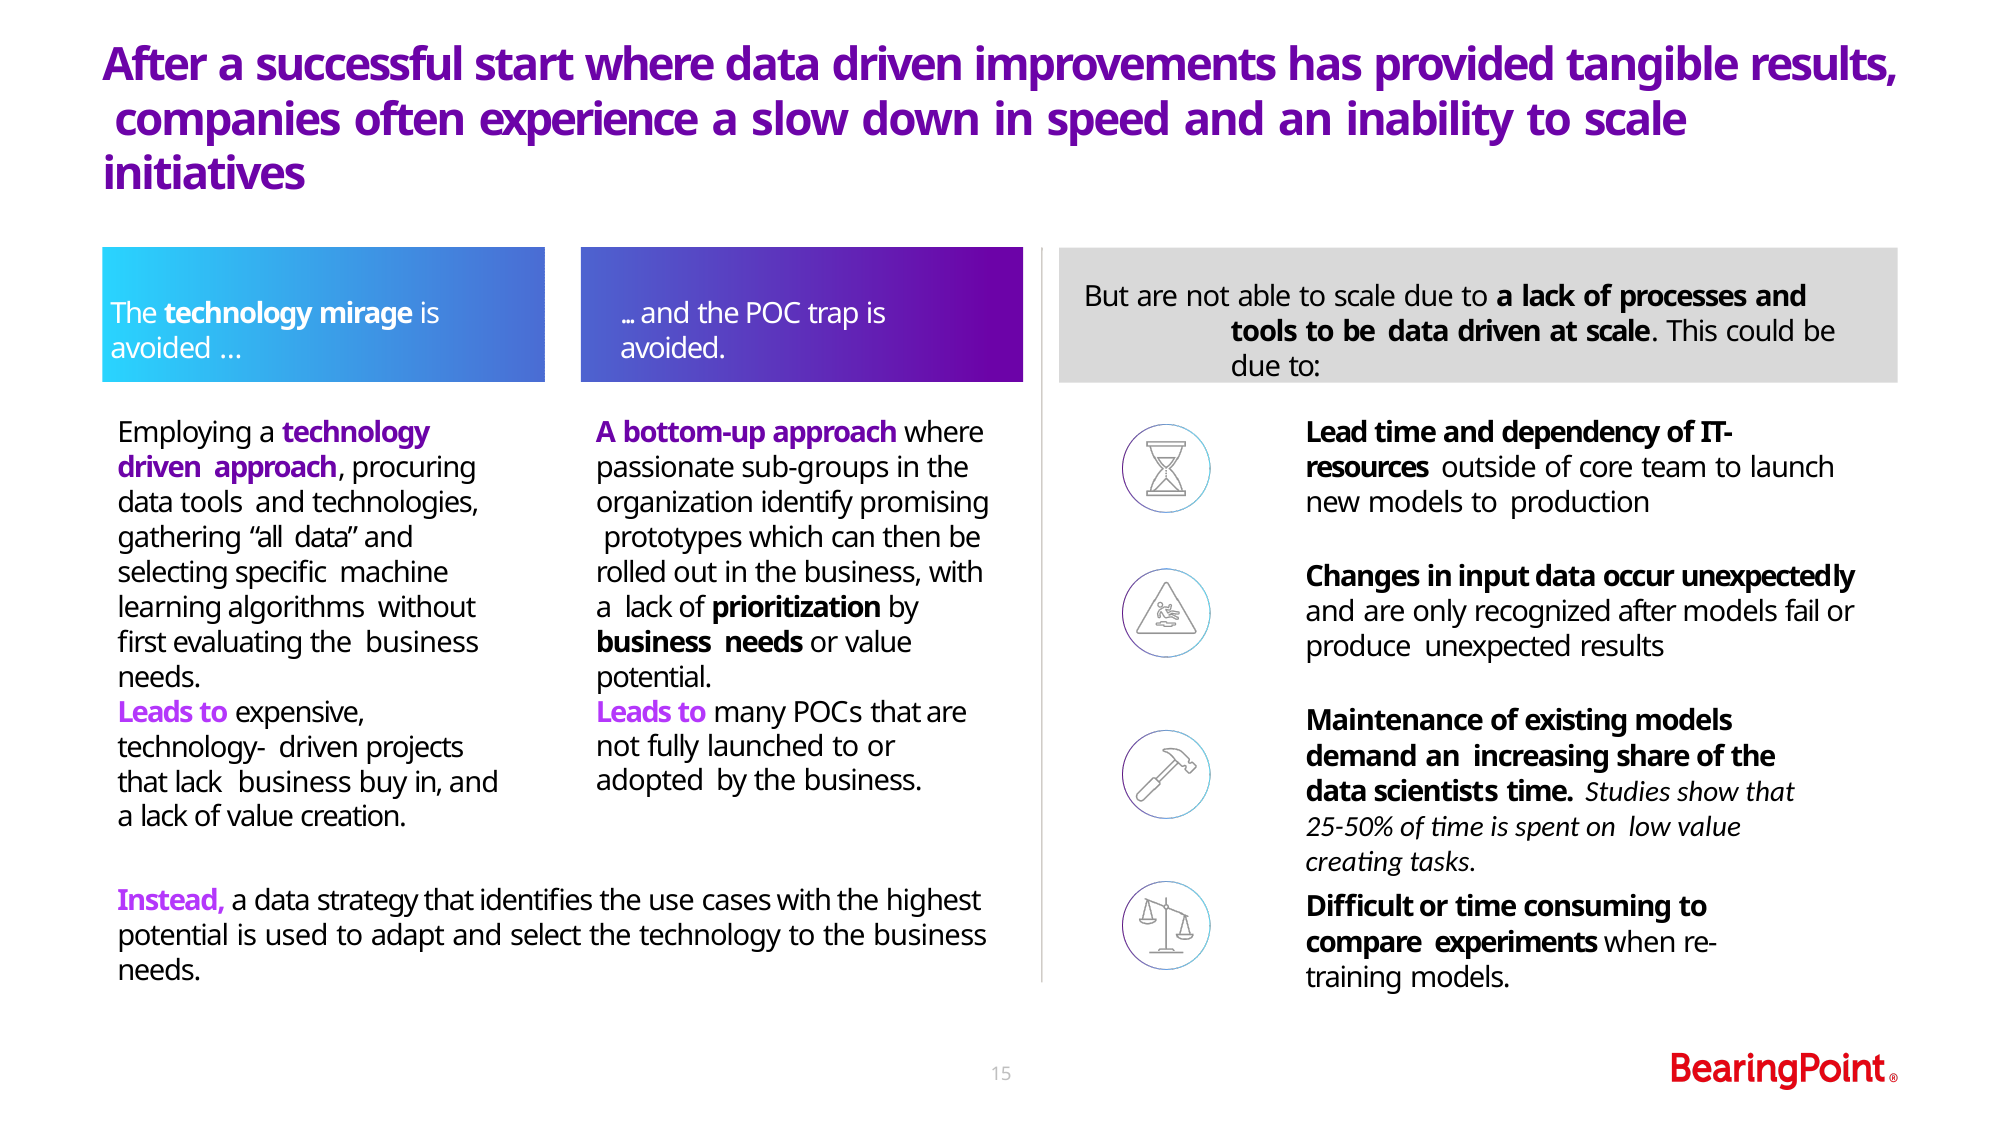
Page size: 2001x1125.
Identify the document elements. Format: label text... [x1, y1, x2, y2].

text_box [1121, 568, 1212, 658]
text_box Leads to expensive, technology- driven projects that lack business buy in, and a lack of value creation. [115, 692, 514, 834]
text_box But are not able to scale due to a lack of processes and tools to be data driven at scale. This could be due to: [1059, 247, 1898, 383]
text_box A bottom-up approach where passionate sub-groups in the organization identify promising prototypes which can then be rolled out in the business, with a lack of prioritization by business needs or value potential. [593, 411, 992, 693]
slide_number 15 [984, 1060, 1016, 1125]
text_box The technology mirage is avoided … [108, 292, 539, 365]
text_box Instead, a data strategy that identifies the use cases with the highest potential is used to adapt and select the technology to the business needs. [115, 879, 1005, 987]
text_box ... and the POC trap is avoided. [617, 292, 987, 365]
text_box [102, 247, 545, 382]
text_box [1121, 423, 1212, 514]
text_box Changes in input data occur unexpectedly and are only recognized after models fail or produce unexpected results [1303, 555, 1866, 663]
title After a successful start where data driven improvements has provided tangible results, companies often experience a slow down in speed and an inability to scale initiatives [100, 18, 1900, 224]
text_box Maintenance of existing models demand an increasing share of the data scientists time. Studies show that 25-50% of time is spent on low value creating tasks. [1303, 699, 1837, 878]
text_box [1121, 729, 1212, 820]
text_box Leads to many POCs that are not fully launched to or adopted by the business. [593, 692, 982, 798]
text_box Lead time and dependency of IT-resources outside of core team to launch new models to production [1303, 411, 1853, 519]
text_box Difficult or time consuming to compare experiments when re-training models. [1303, 885, 1782, 994]
text_box [580, 247, 1024, 382]
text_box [1121, 880, 1212, 970]
text_box Employing a technology driven approach, procuring data tools and technologies, gathering “all data” and selecting specific machine learning algorithms without first evaluating the business needs. [115, 411, 495, 692]
picture [1671, 1052, 1898, 1090]
